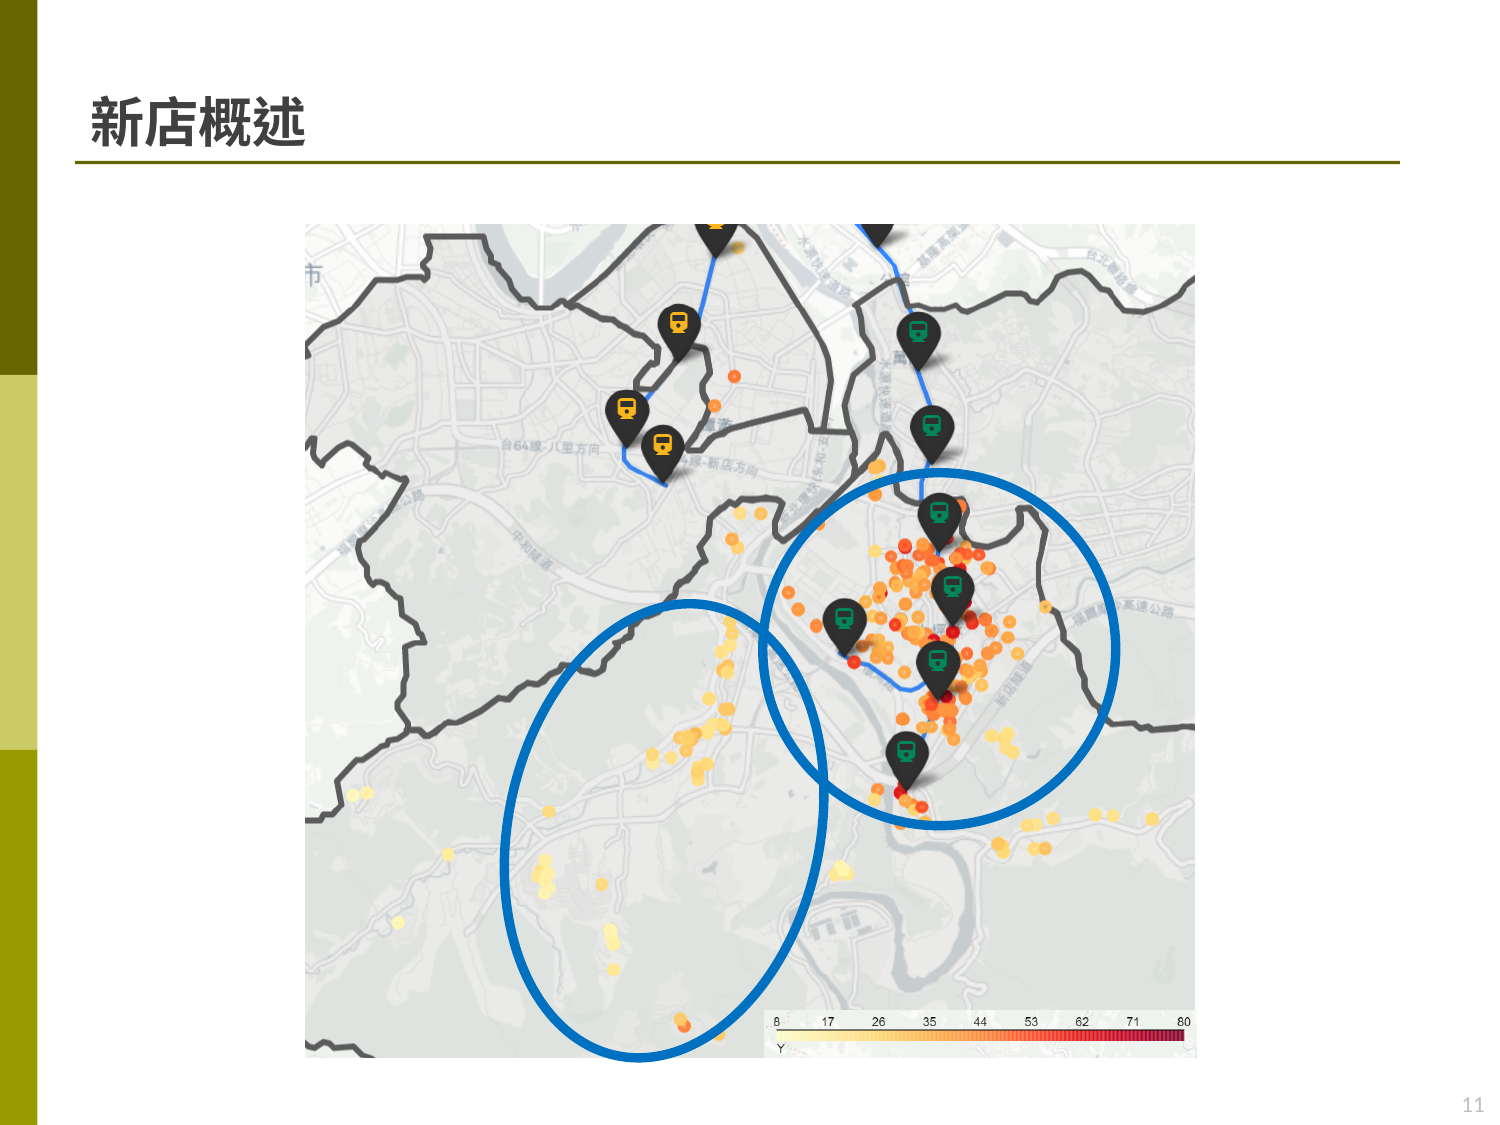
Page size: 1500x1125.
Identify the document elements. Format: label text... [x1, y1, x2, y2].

title 新店概述 [74, 55, 1426, 161]
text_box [304, 224, 1197, 1058]
slide_number 11 [1400, 1082, 1500, 1125]
